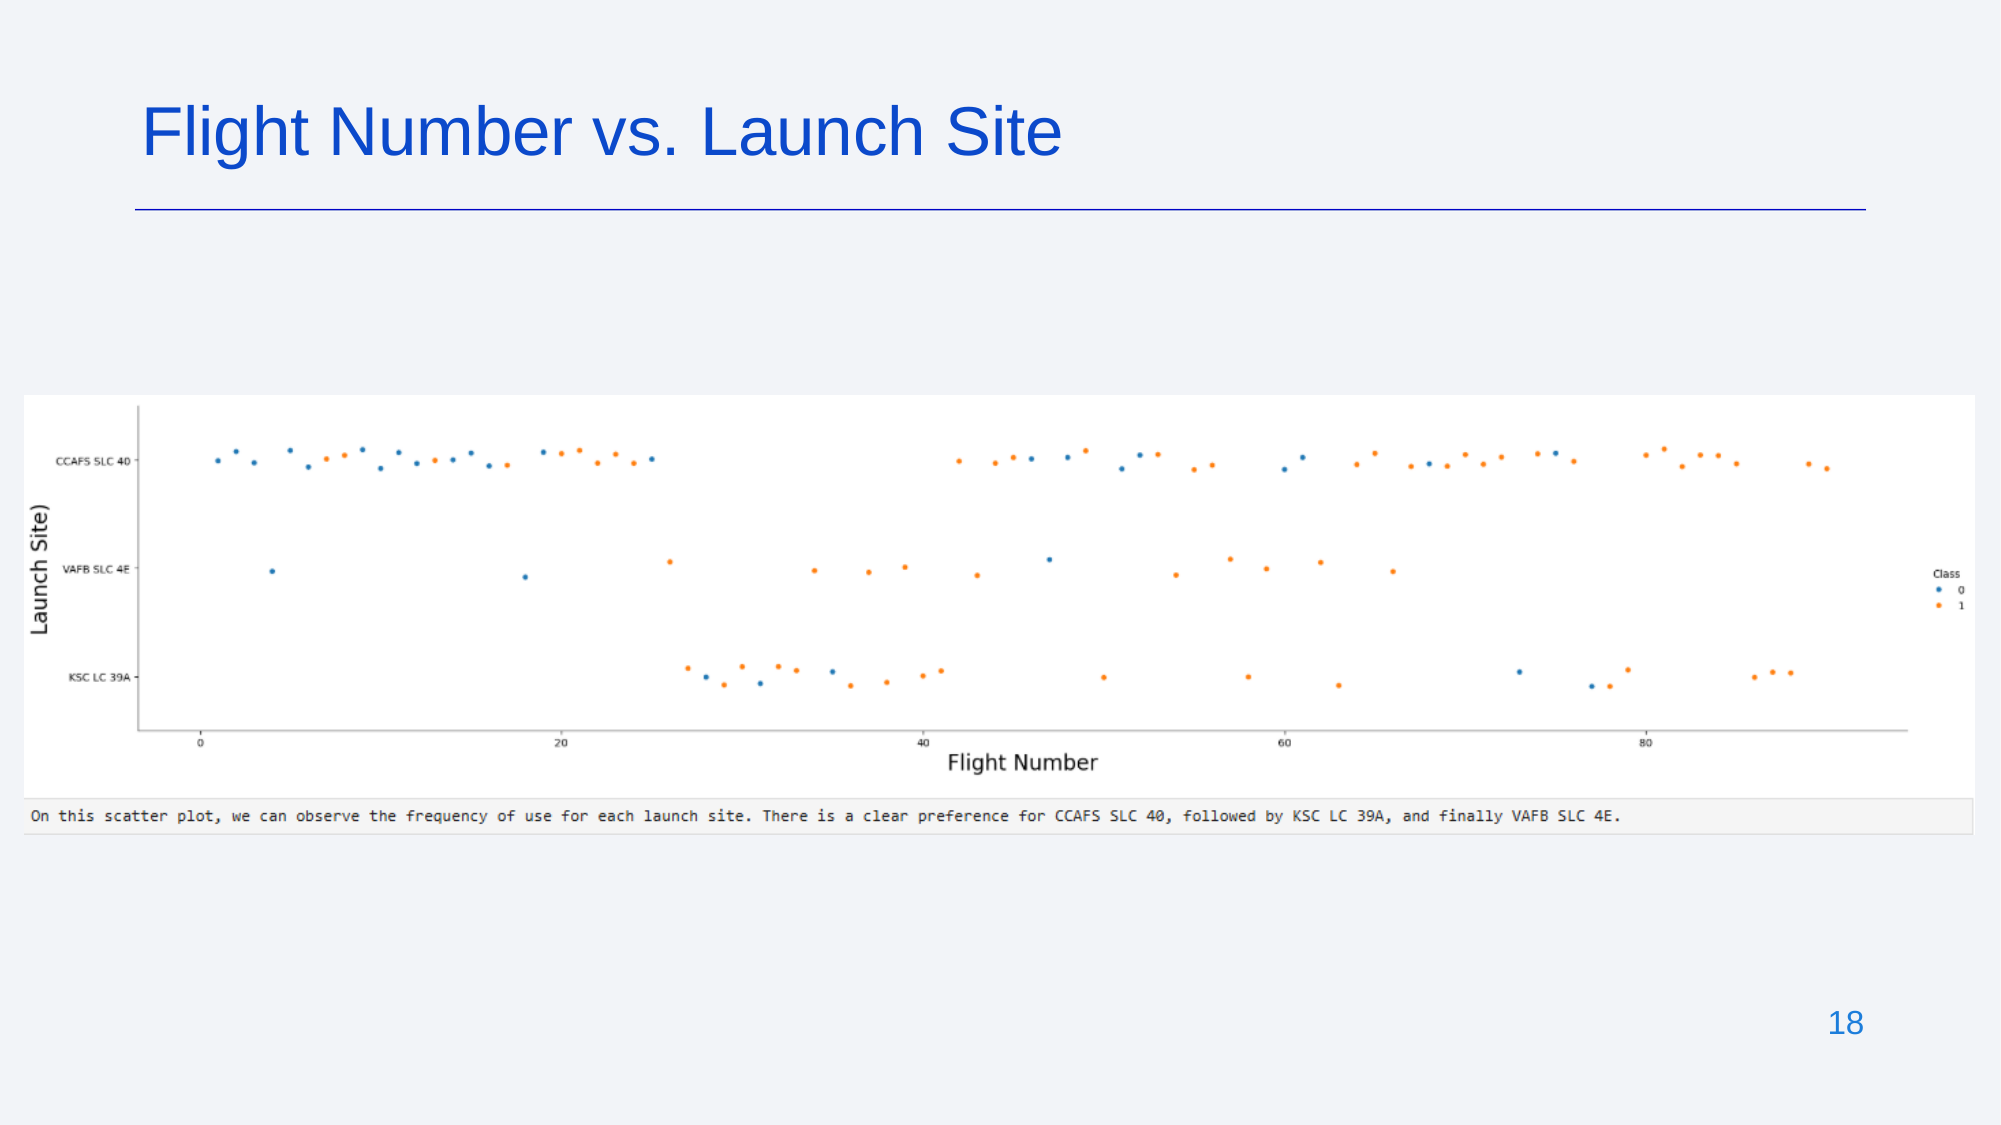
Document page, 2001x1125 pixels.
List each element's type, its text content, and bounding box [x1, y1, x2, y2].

text_box Flight Number vs. Launch Site [126, 88, 1852, 179]
picture [0, 0, 2001, 1125]
slide_number ‹#› [1429, 988, 1880, 1055]
